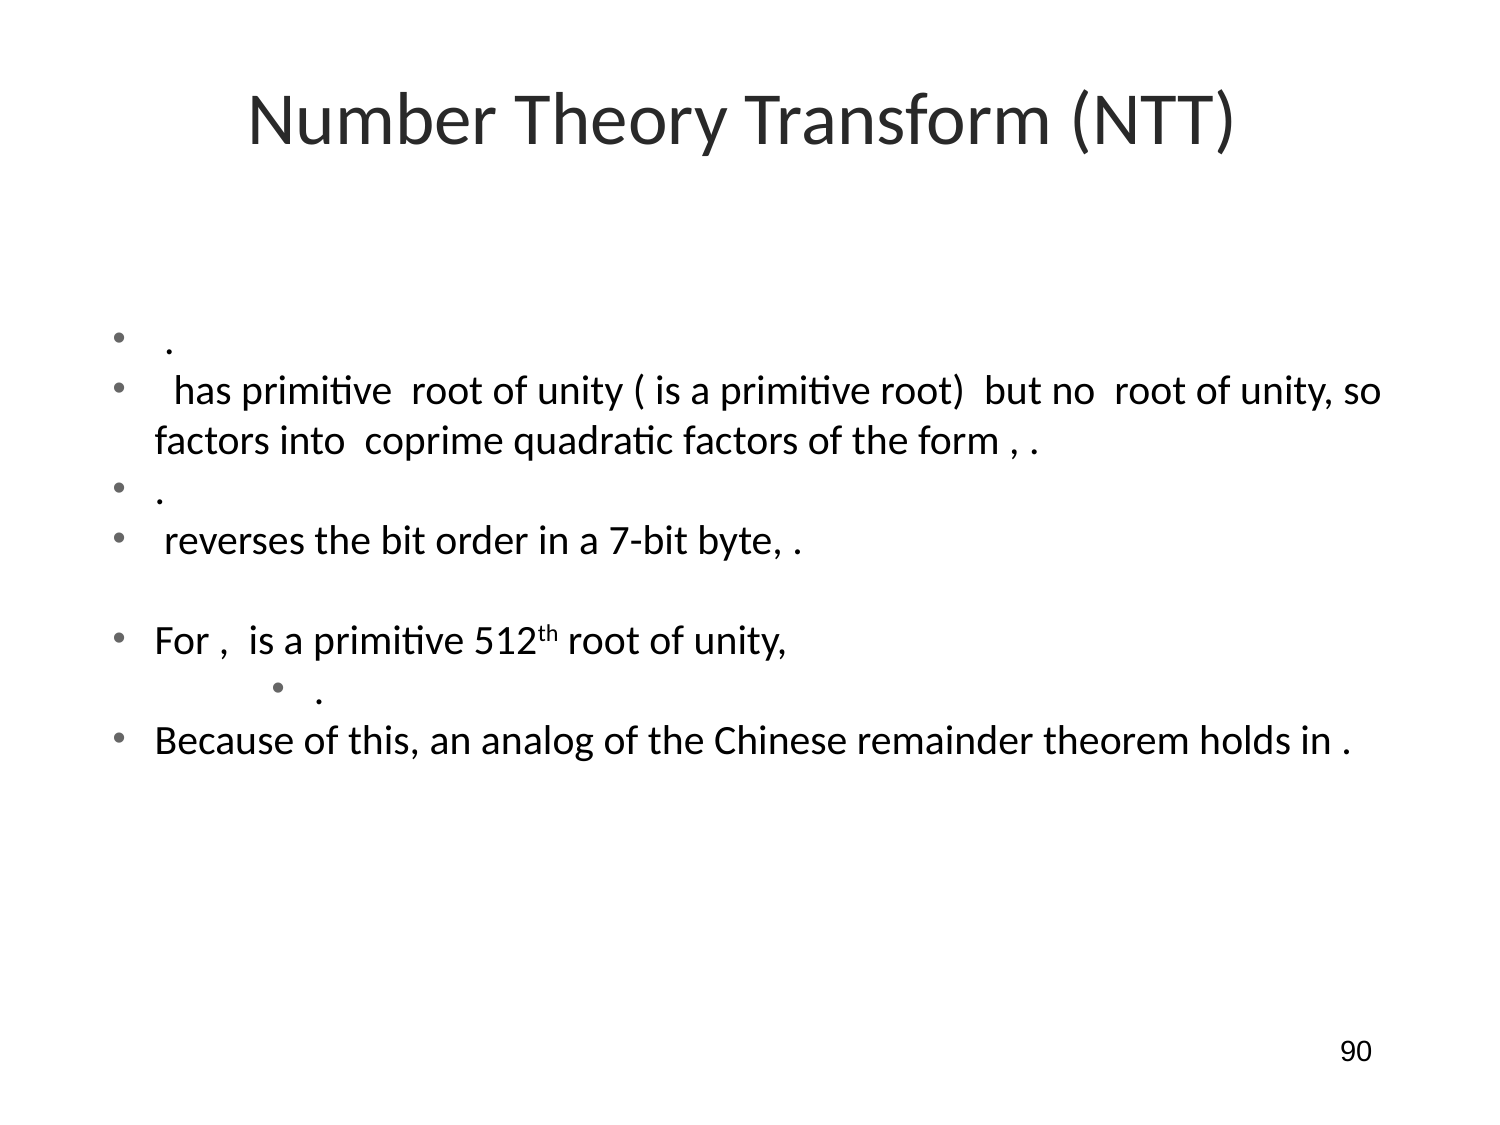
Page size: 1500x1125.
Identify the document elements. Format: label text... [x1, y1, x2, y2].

slide_number 90 [1074, 1024, 1388, 1101]
text_box Number Theory Transform (NTT) [87, 25, 1398, 216]
